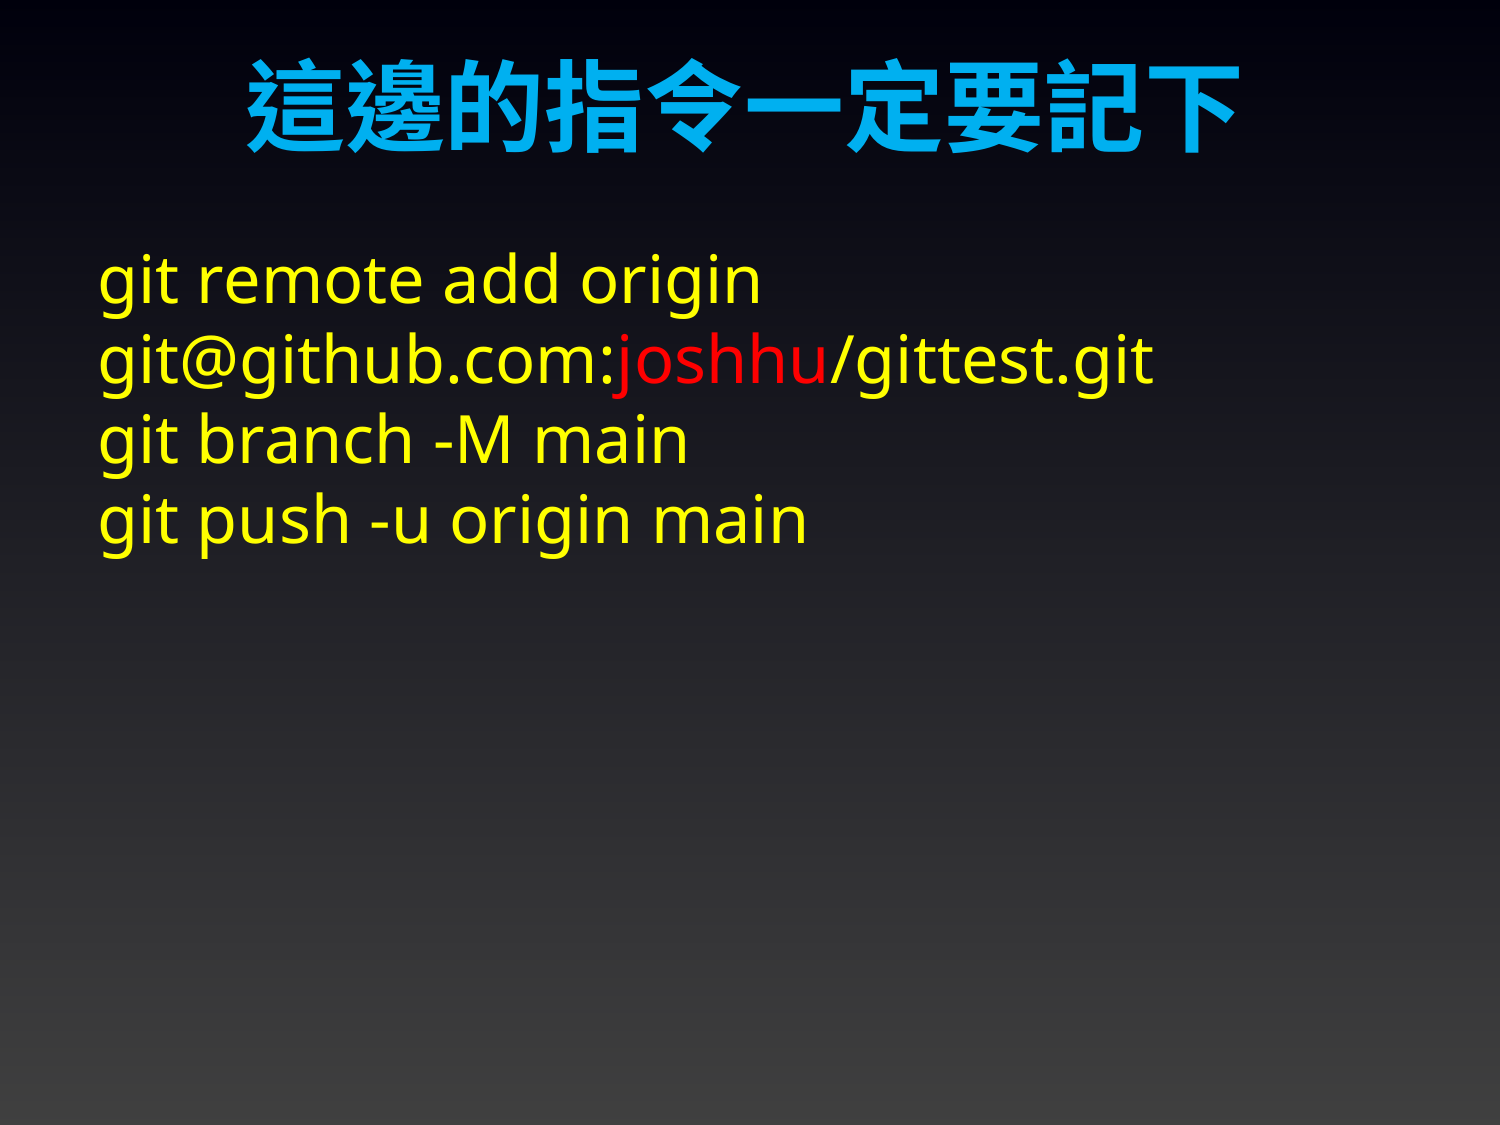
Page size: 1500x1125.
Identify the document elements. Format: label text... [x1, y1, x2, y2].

text_box 這邊的指令一定要記下 [230, 16, 1411, 180]
text_box git remote add origin git@github.com:joshhu/gittest.git git branch -M main git push -u origin main [83, 229, 1489, 564]
